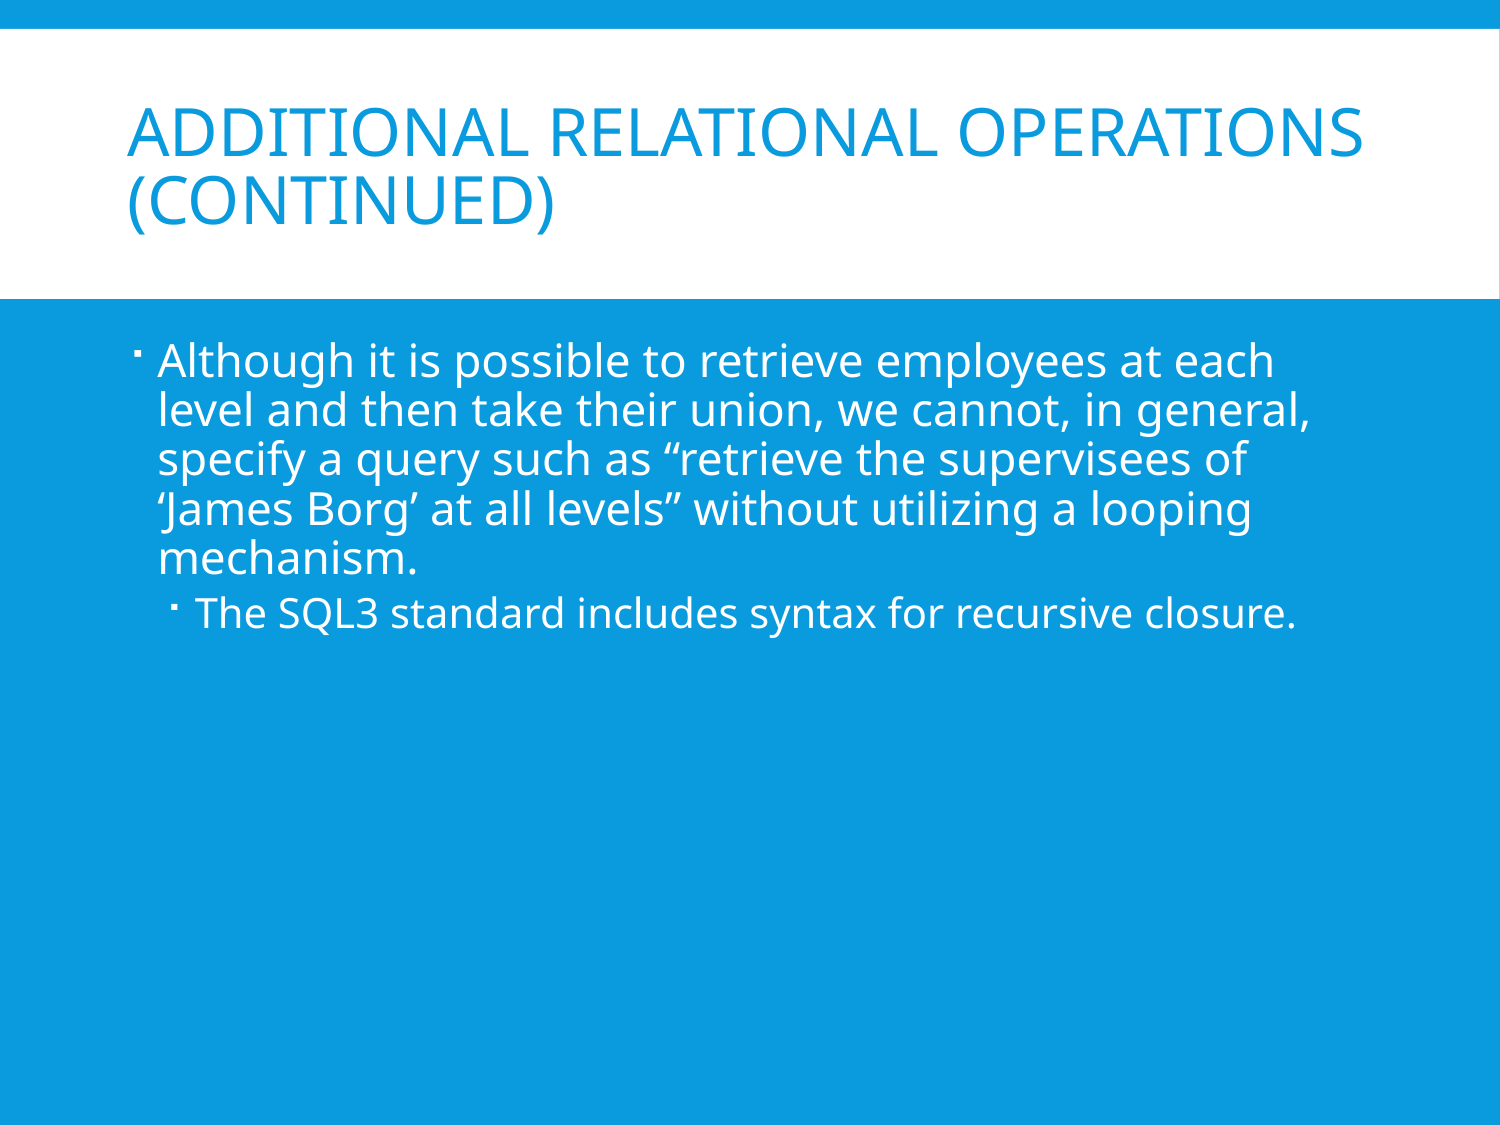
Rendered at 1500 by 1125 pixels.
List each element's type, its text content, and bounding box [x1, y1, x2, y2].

list Although it is possible to retrieve employees at each level and then take their union, we cannot, in general, specify a query such as “retrieve the supervisees of ‘James Borg’ at all levels” without utilizing a looping mechanism. The SQL3 standard includes syntax for recursive closure. [112, 329, 1388, 1020]
title Additional Relational Operations (continued) [112, 46, 1388, 295]
